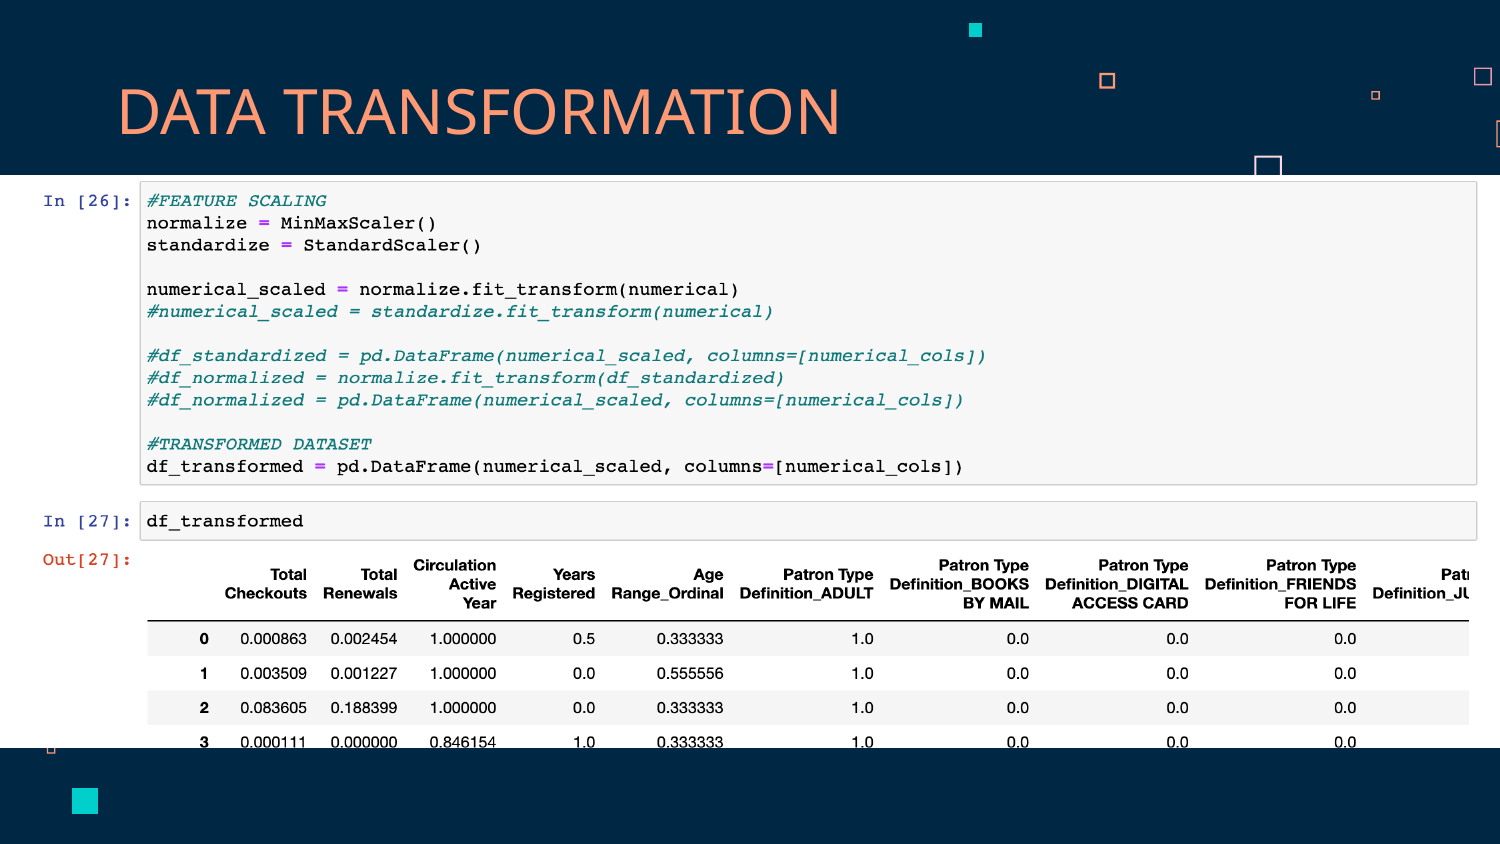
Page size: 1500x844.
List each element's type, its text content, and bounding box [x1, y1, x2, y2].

title DATA TRANSFORMATION [101, 67, 1252, 163]
picture [0, 174, 1500, 748]
